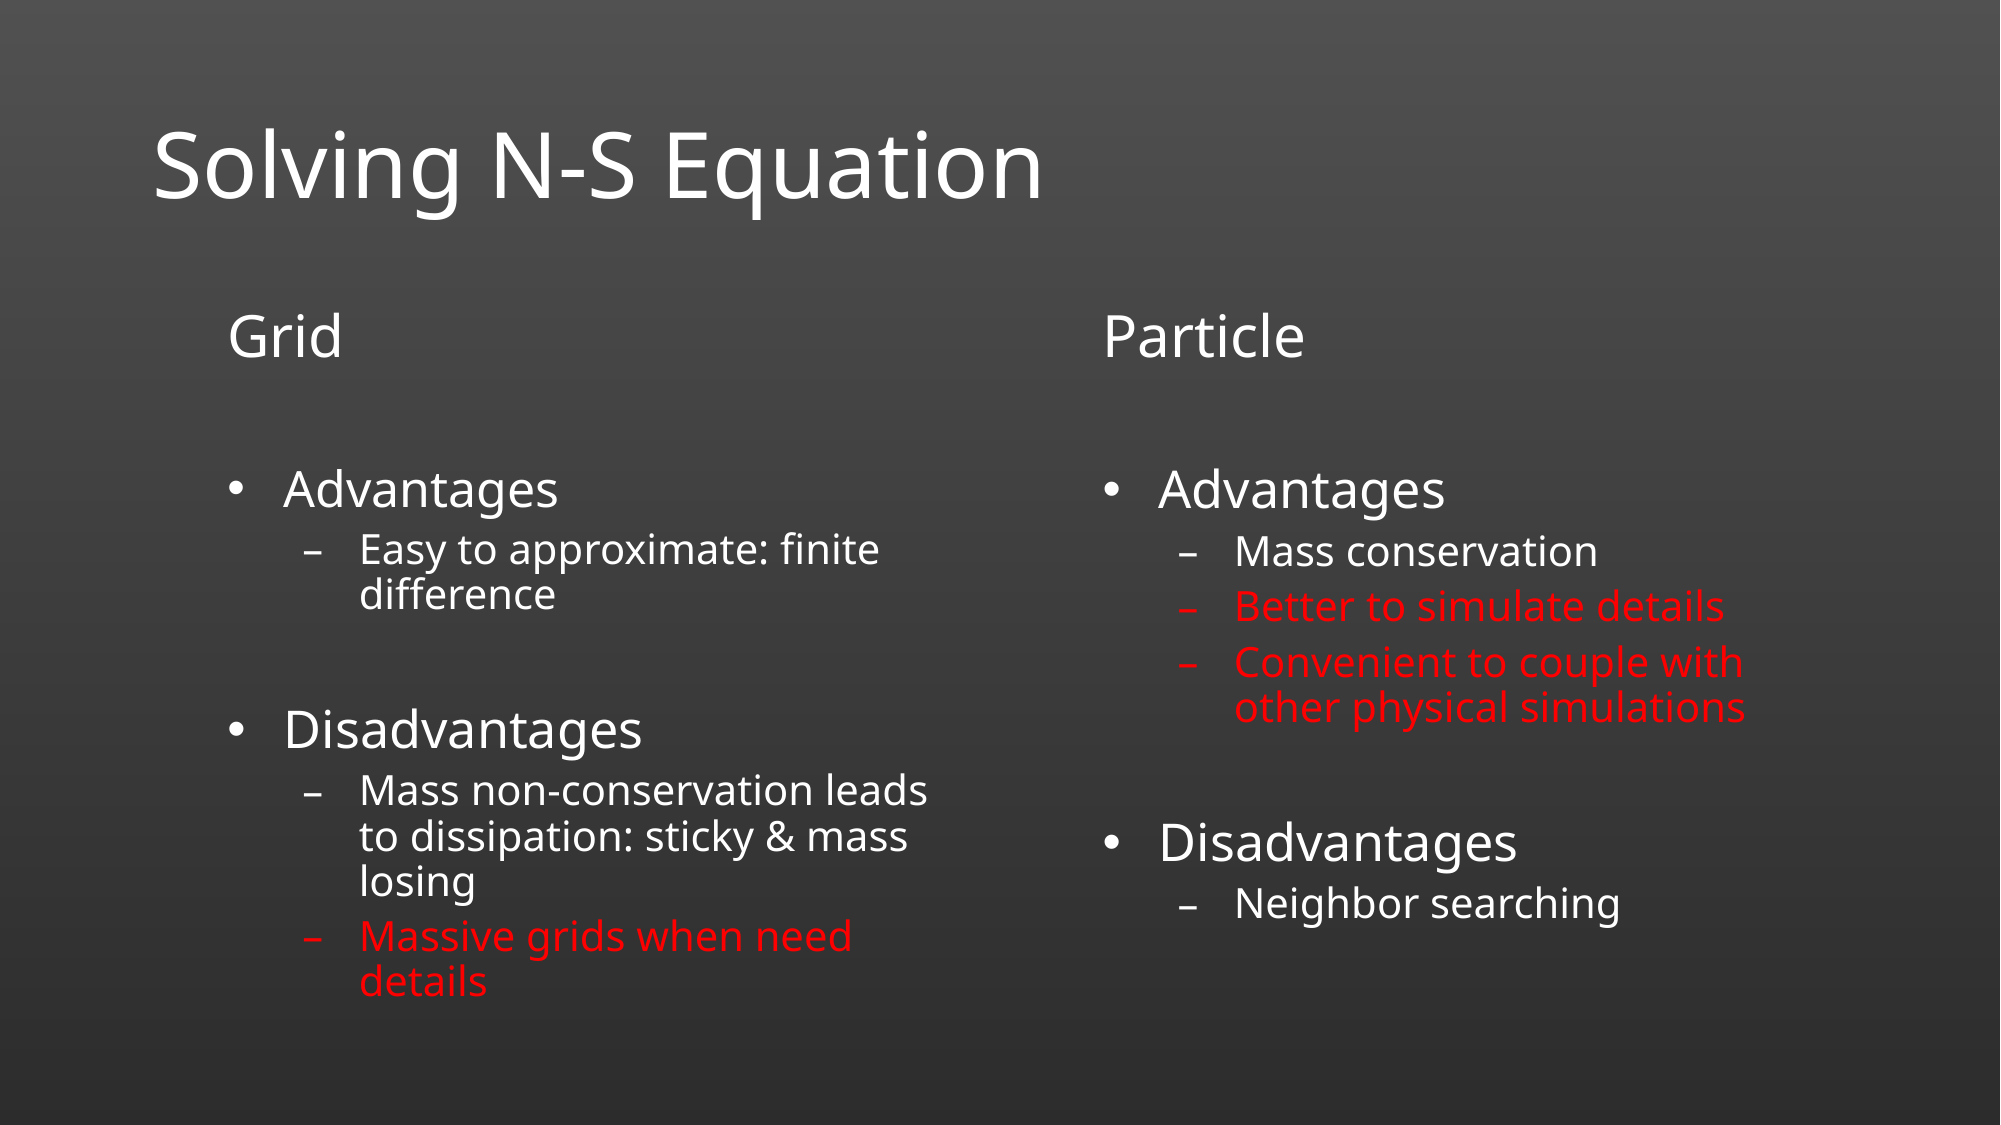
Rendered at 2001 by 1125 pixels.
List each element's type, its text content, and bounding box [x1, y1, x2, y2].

title Solving N-S Equation [137, 59, 1863, 278]
list Grid Advantages Easy to approximate: finite difference Disadvantages Mass non-conservation leads to dissipation: sticky & mass losing Massive grids when need details [137, 299, 988, 1014]
list Particle Advantages Mass conservation Better to simulate details Convenient to couple with other physical simulations Disadvantages Neighbor searching [1012, 299, 1863, 1014]
